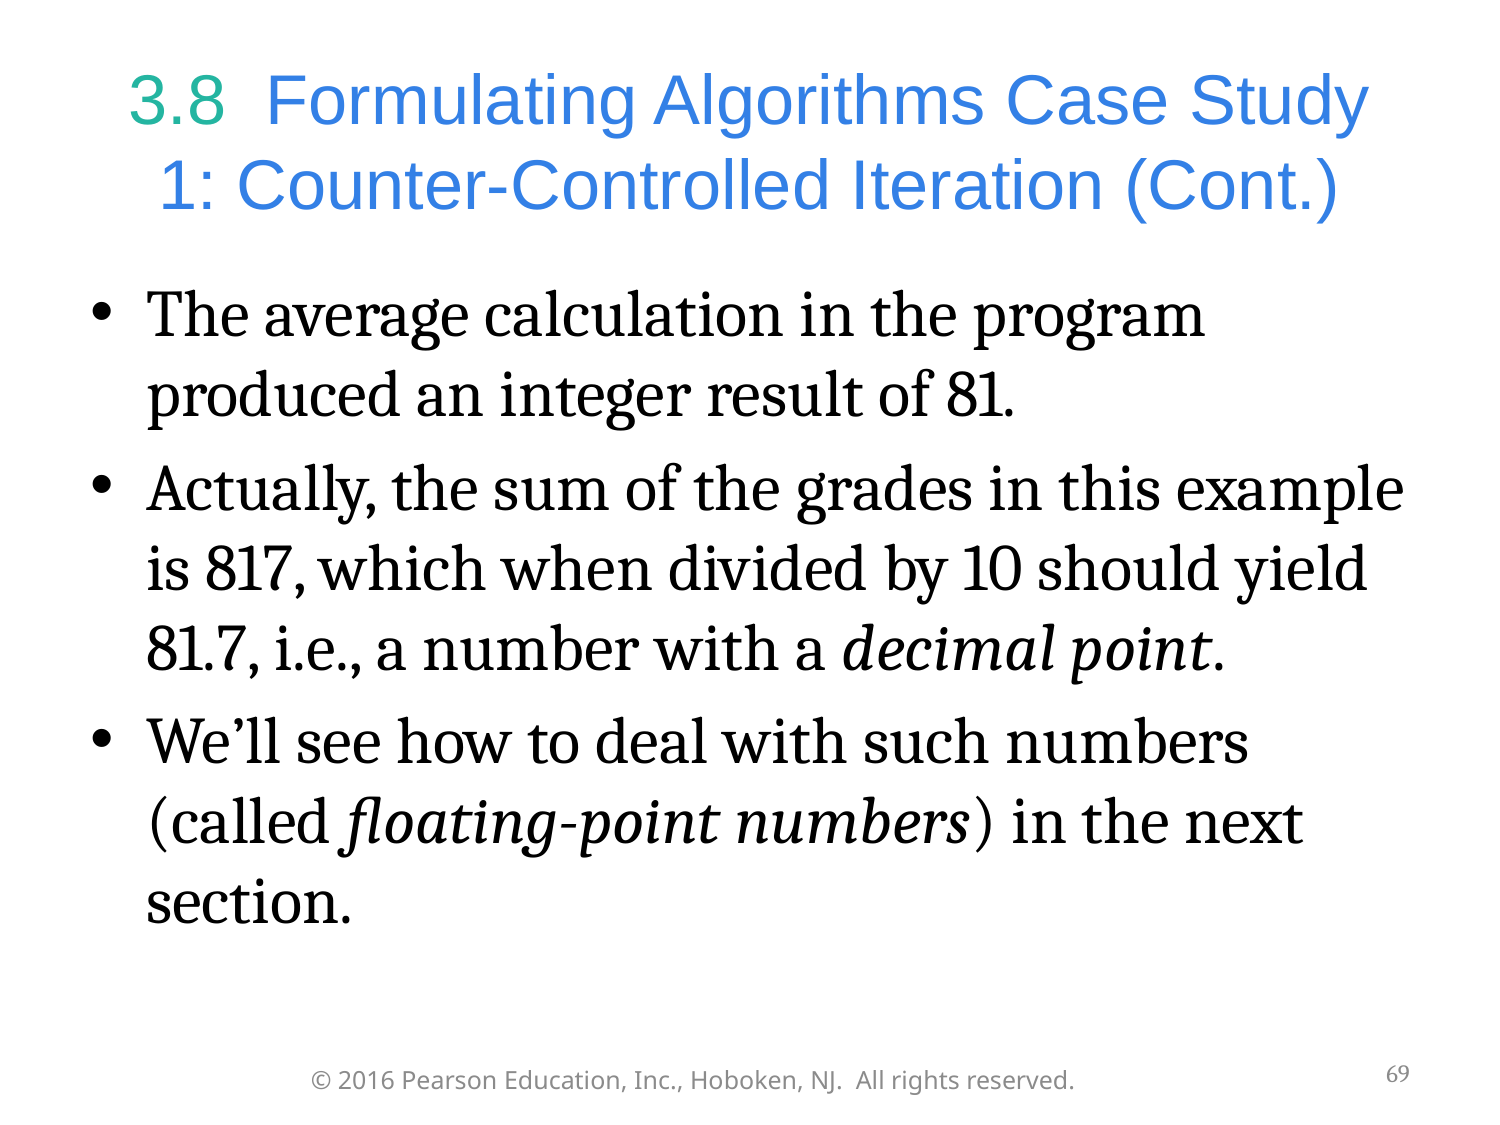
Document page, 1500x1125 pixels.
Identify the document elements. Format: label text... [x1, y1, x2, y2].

title 3.8 Formulating Algorithms Case Study 1: Counter-Controlled Iteration (Cont.) [75, 45, 1425, 233]
list The average calculation in the program produced an integer result of 81. Actually, the sum of the grades in this example is 817, which when divided by 10 should yield 81.7, i.e., a number with a decimal point. We’ll see how to deal with such numbers (called floating-point numbers) in the next section. [75, 262, 1425, 1005]
slide_number 69 [1074, 1042, 1425, 1103]
footer © 2016 Pearson Education, Inc., Hoboken, NJ. All rights reserved. [287, 1050, 1100, 1110]
